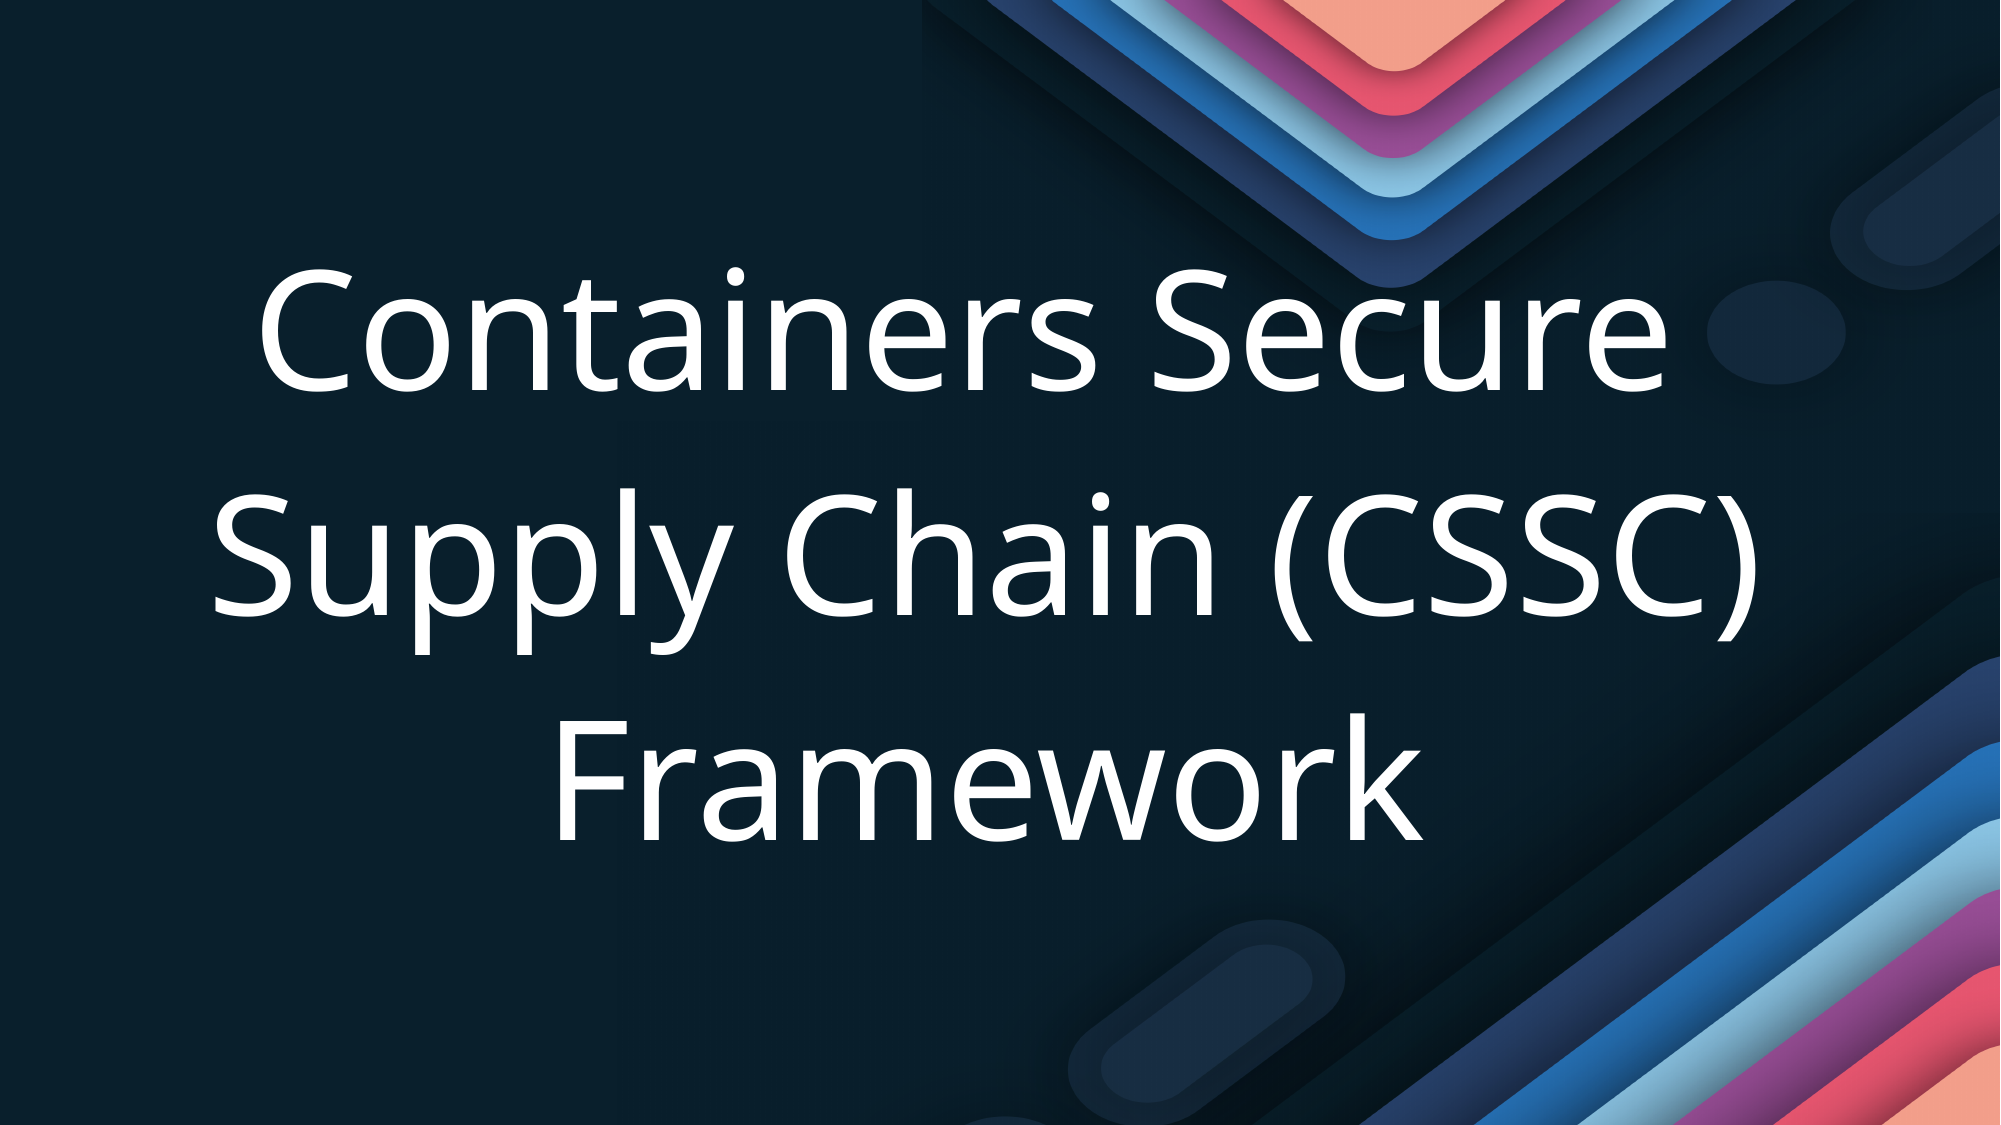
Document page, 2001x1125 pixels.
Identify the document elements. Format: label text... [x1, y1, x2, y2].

text_box A [85, 0, 616, 348]
text_box Containers Secure Supply Chain (CSSC) Framework [0, 348, 616, 874]
picture [616, 0, 2000, 1125]
